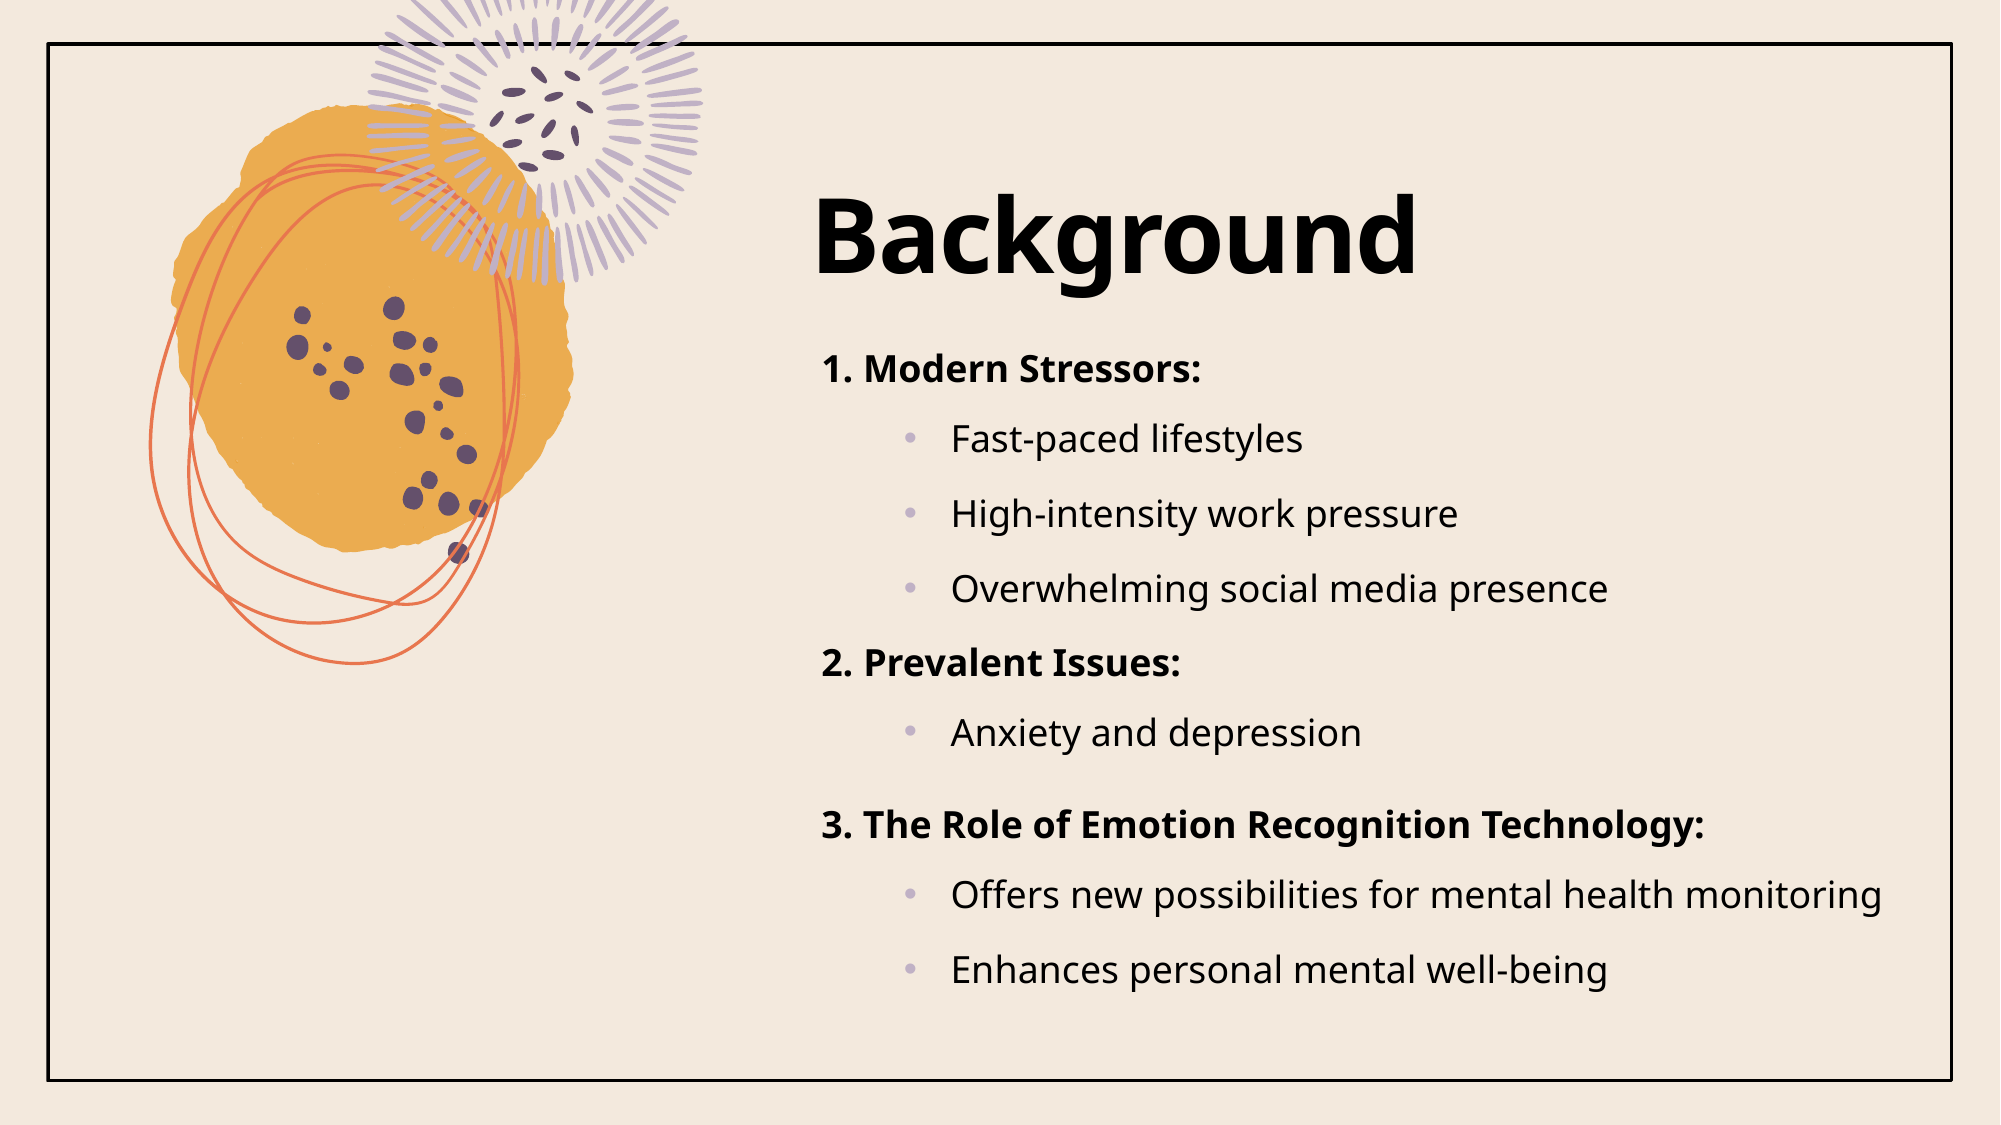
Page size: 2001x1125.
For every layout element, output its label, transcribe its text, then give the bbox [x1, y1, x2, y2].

title Background [810, 69, 1926, 410]
text_box 2. Prevalent Issues: Anxiety and depression [806, 631, 1861, 777]
list 1. Modern Stressors: Fast-paced lifestyles High-intensity work pressure Overwhelming social media presence [806, 337, 1861, 615]
text_box 3. The Role of Emotion Recognition Technology: Offers new possibilities for mental health monitoring Enhances personal mental well-being [806, 793, 1964, 939]
